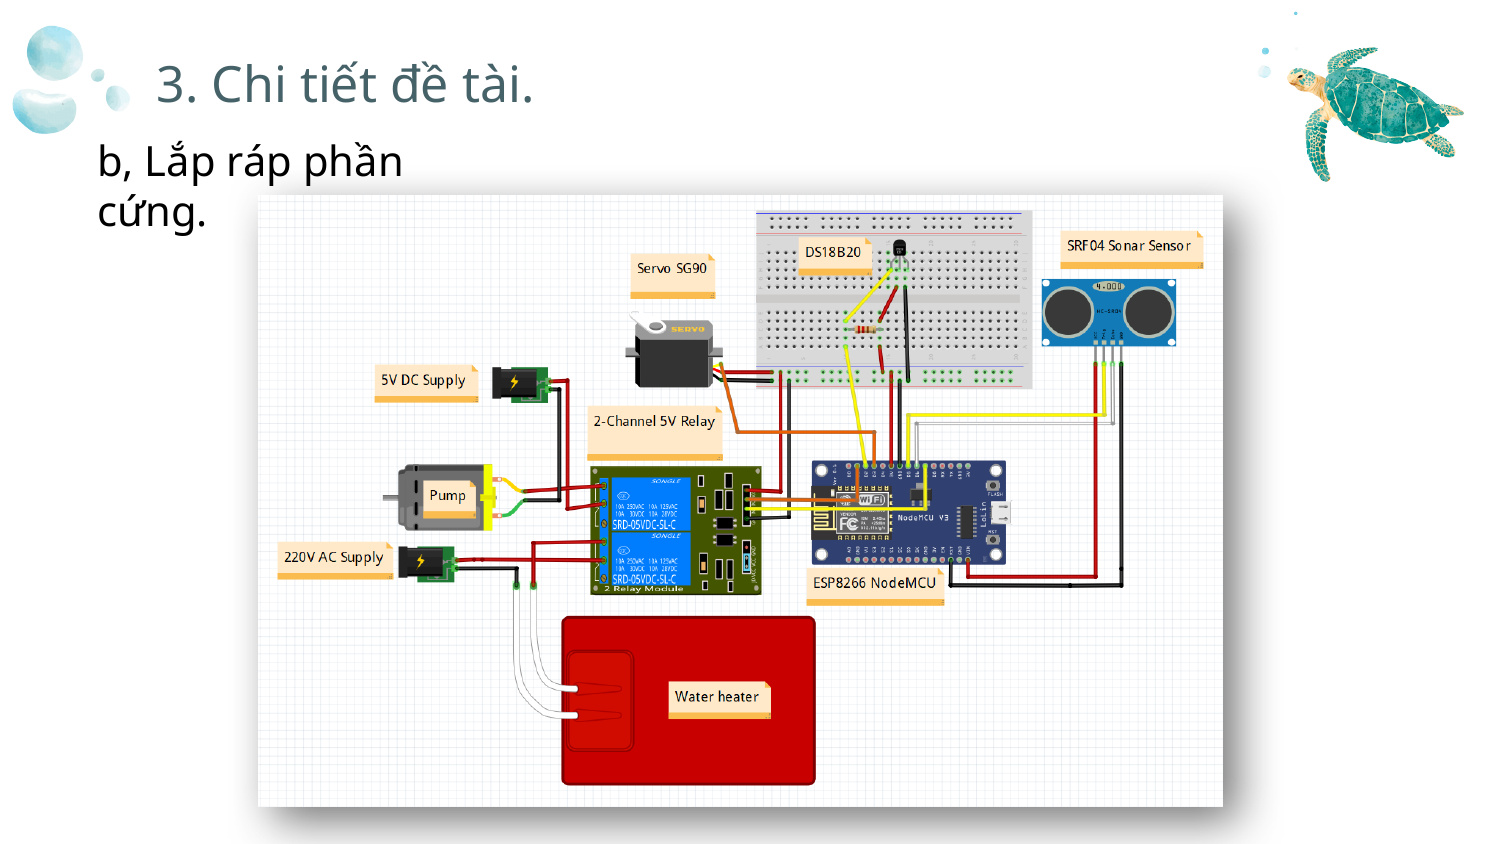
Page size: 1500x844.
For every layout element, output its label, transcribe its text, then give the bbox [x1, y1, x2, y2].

picture [257, 195, 1223, 807]
title 3. Chi tiết đề tài. [141, 45, 627, 128]
text_box b, Lắp ráp phần cứng. [82, 127, 482, 313]
picture [1256, 0, 1471, 188]
picture [0, 14, 141, 286]
